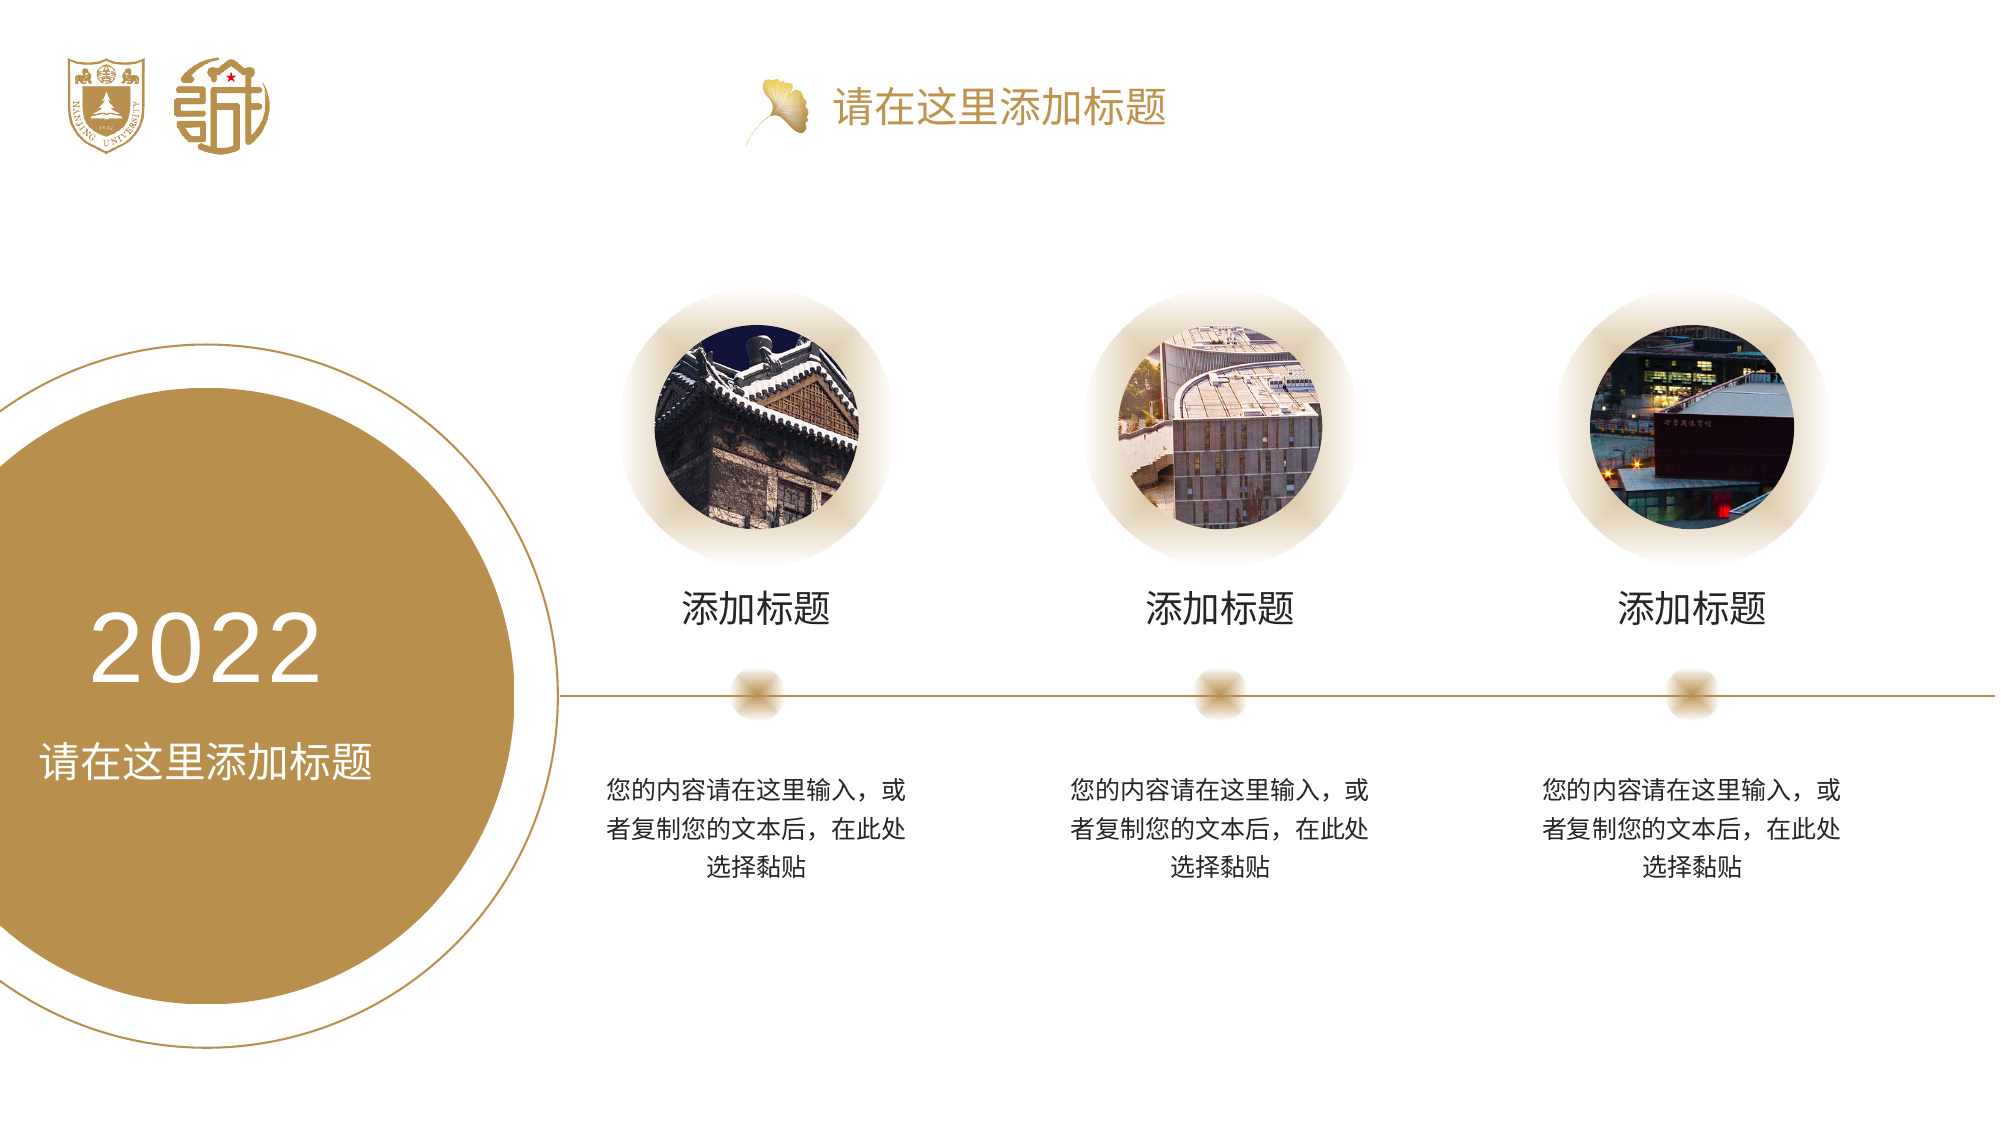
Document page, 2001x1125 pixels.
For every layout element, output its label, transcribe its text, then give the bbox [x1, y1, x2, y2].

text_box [1521, 577, 1863, 888]
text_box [585, 577, 928, 888]
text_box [1080, 287, 1360, 567]
text_box [0, 343, 559, 1049]
text_box 请在这里添加标题 [818, 73, 1182, 139]
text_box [1049, 577, 1391, 888]
text_box 请在这里添加标题 [24, 728, 388, 793]
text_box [617, 287, 896, 567]
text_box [1552, 287, 1832, 567]
text_box 2022 [54, 540, 359, 745]
picture [0, 0, 285, 281]
picture [731, 64, 830, 169]
